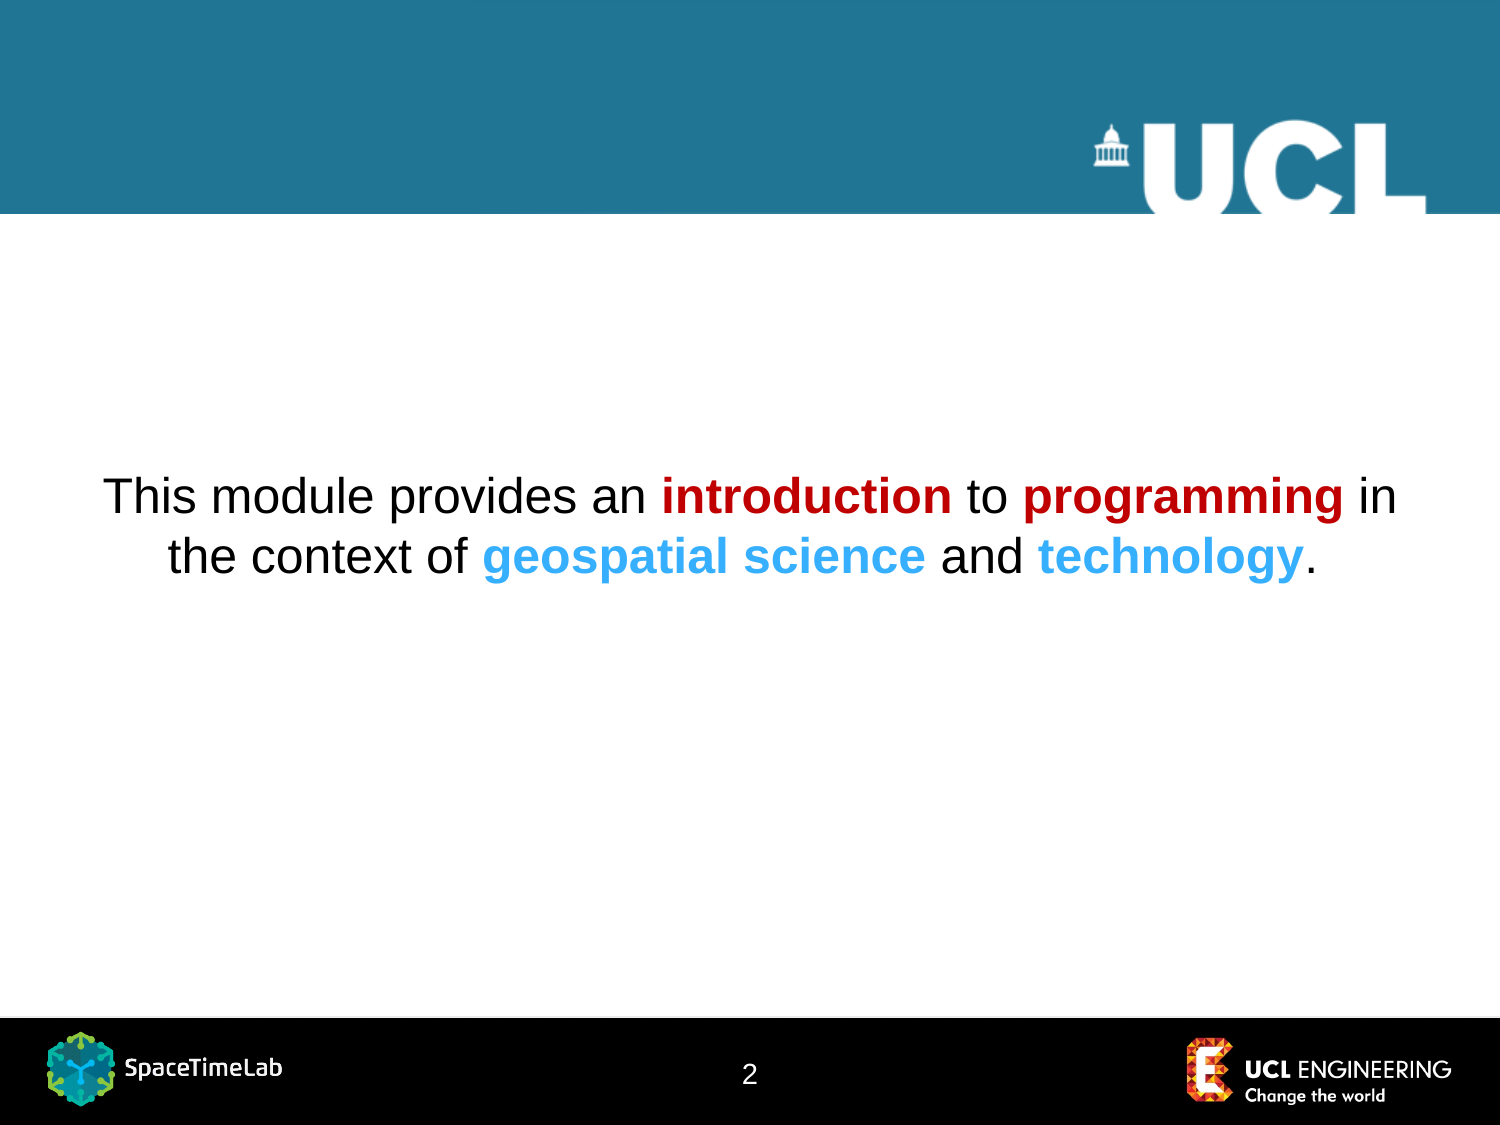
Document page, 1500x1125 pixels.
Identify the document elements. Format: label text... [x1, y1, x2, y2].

footer 2 [496, 1042, 1004, 1103]
picture [0, 990, 1500, 1125]
text_box This module provides an introduction to programming in the context of geospatial science and technology. [76, 456, 1424, 591]
